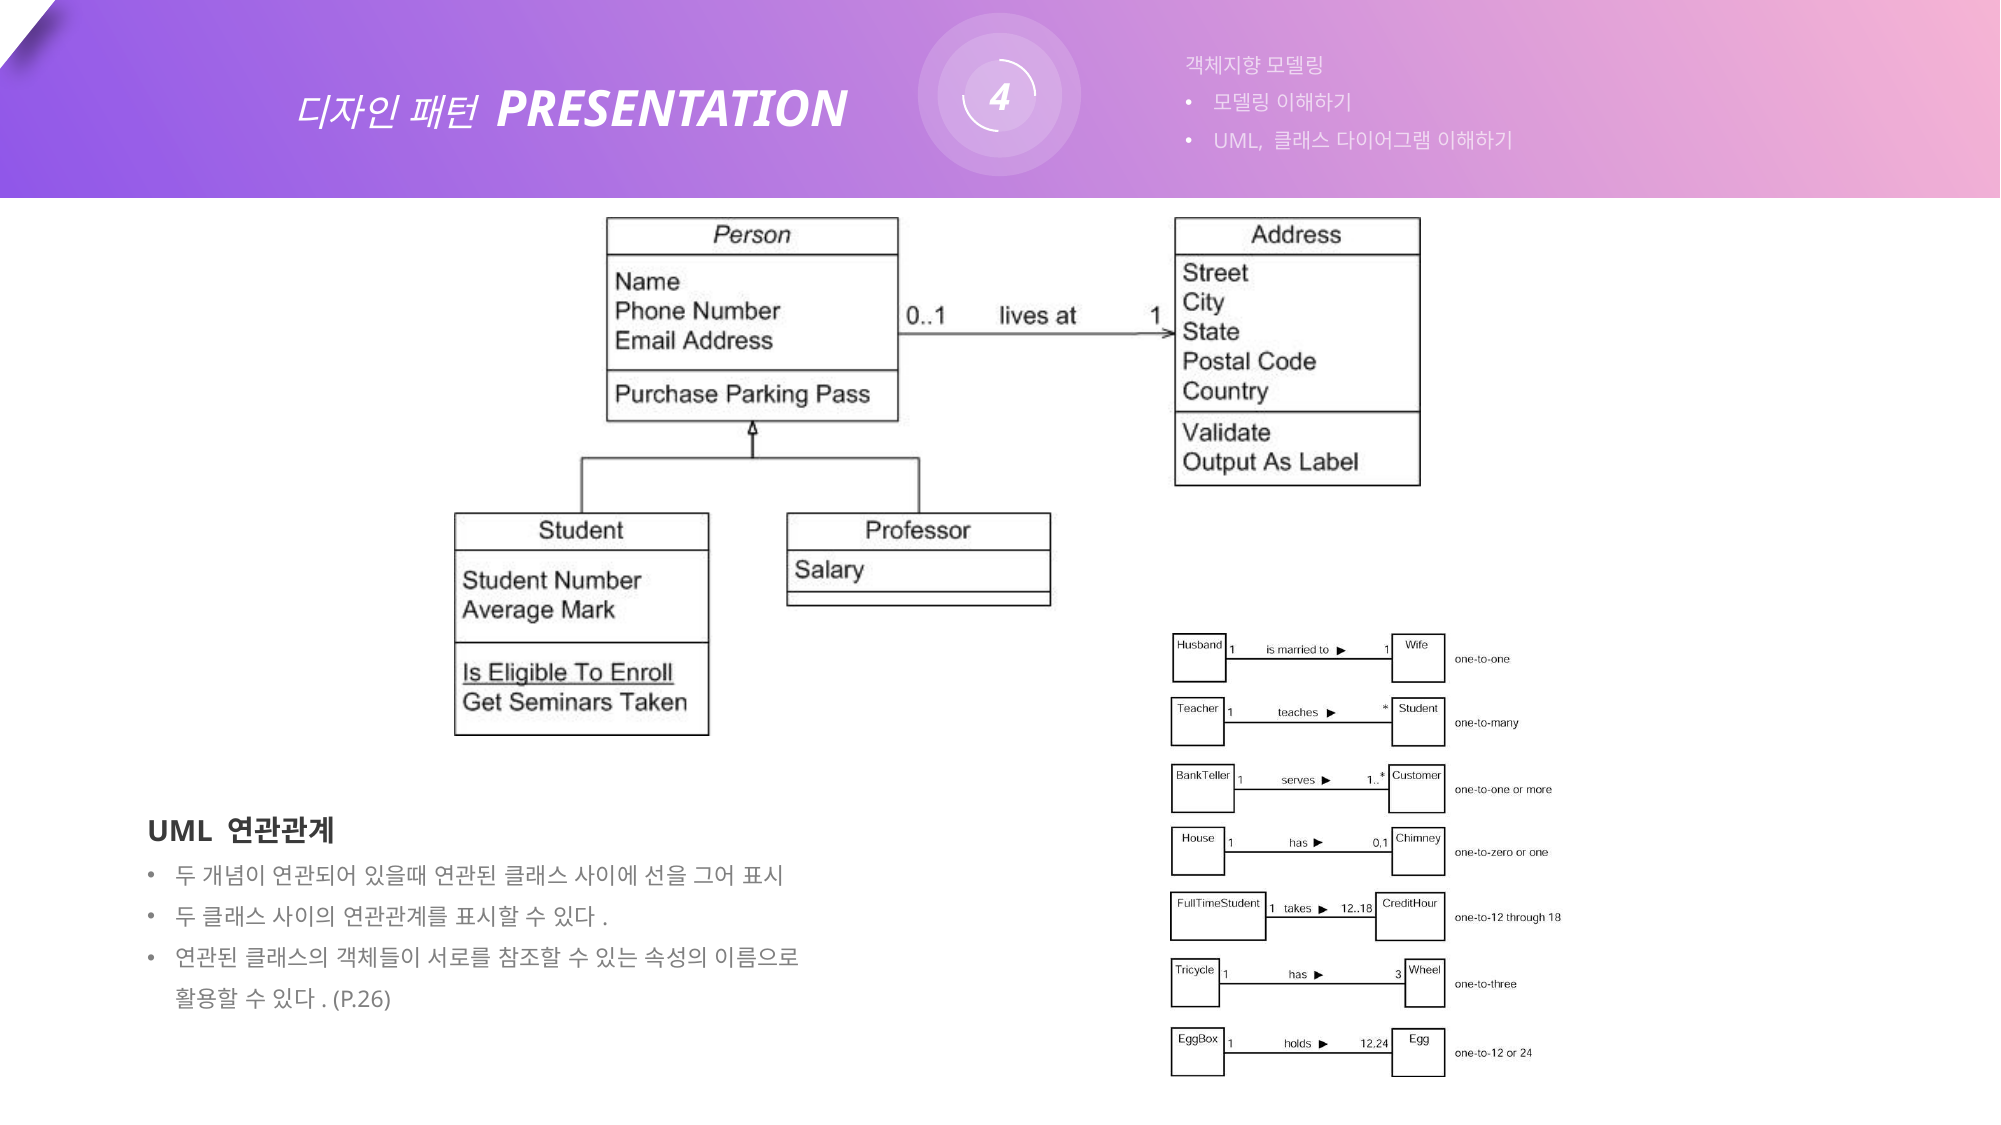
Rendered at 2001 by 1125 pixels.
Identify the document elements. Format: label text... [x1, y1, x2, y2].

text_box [0, 0, 2000, 198]
picture [454, 217, 1564, 1077]
text_box UML 연관관계 두 개념이 연관되어 있을때 연관된 클래스 사이에 선을 그어 표시 두 클래스 사이의 연관관계를 표시할 수 있다. 연관된 클래스의 객체들이 서로를 참조할 수 있는 속성의 이름으로 활용할 수 있다. (P.26) [132, 787, 863, 1061]
